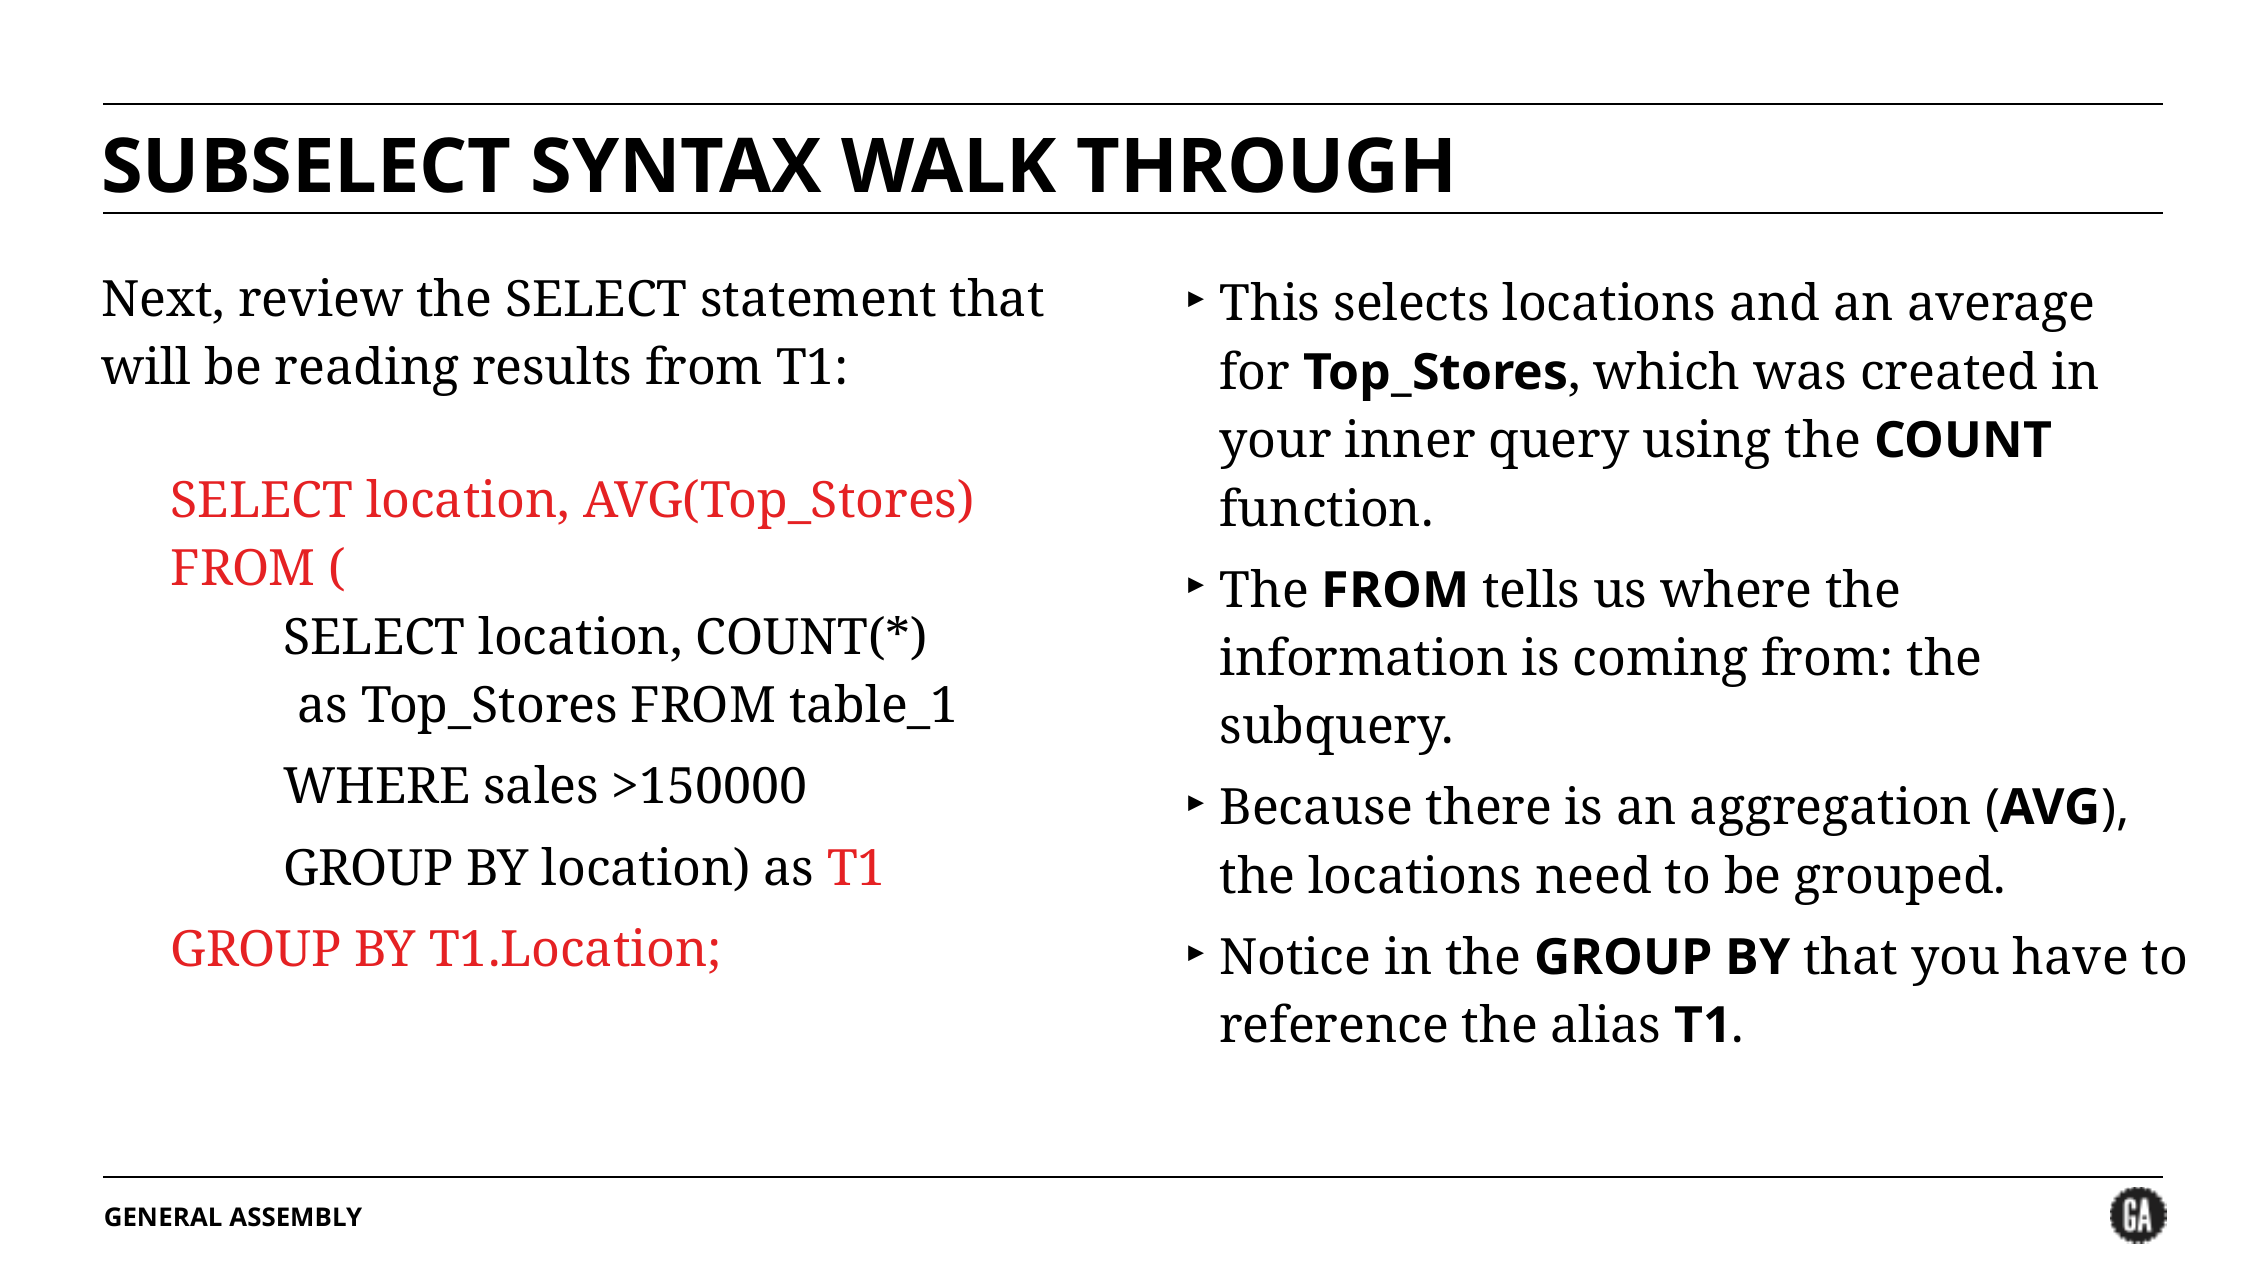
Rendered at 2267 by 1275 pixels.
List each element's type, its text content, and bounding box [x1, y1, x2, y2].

list Next, review the SELECT statement that will be reading results from T1: [86, 250, 1159, 1046]
picture [2110, 1187, 2167, 1244]
text_box SELECT location, AVG(Top_Stores) FROM ( SELECT location, COUNT(*) as Top_Stores FROM table_1 WHERE sales >150000 GROUP BY location) as T1 GROUP BY T1.Location; [170, 459, 1120, 976]
text_box This selects locations and an average for Top_Stores, which was created in your inner query using the COUNT function. The FROM tells us where the information is coming from: the subquery. Because there is an aggregation (AVG), the locations need to be grouped. Notice in the GROUP BY that you have to reference the alias T1. [1181, 262, 2205, 991]
title SUBSELECT SYNTAX WALK THROUGH [86, 104, 2150, 233]
